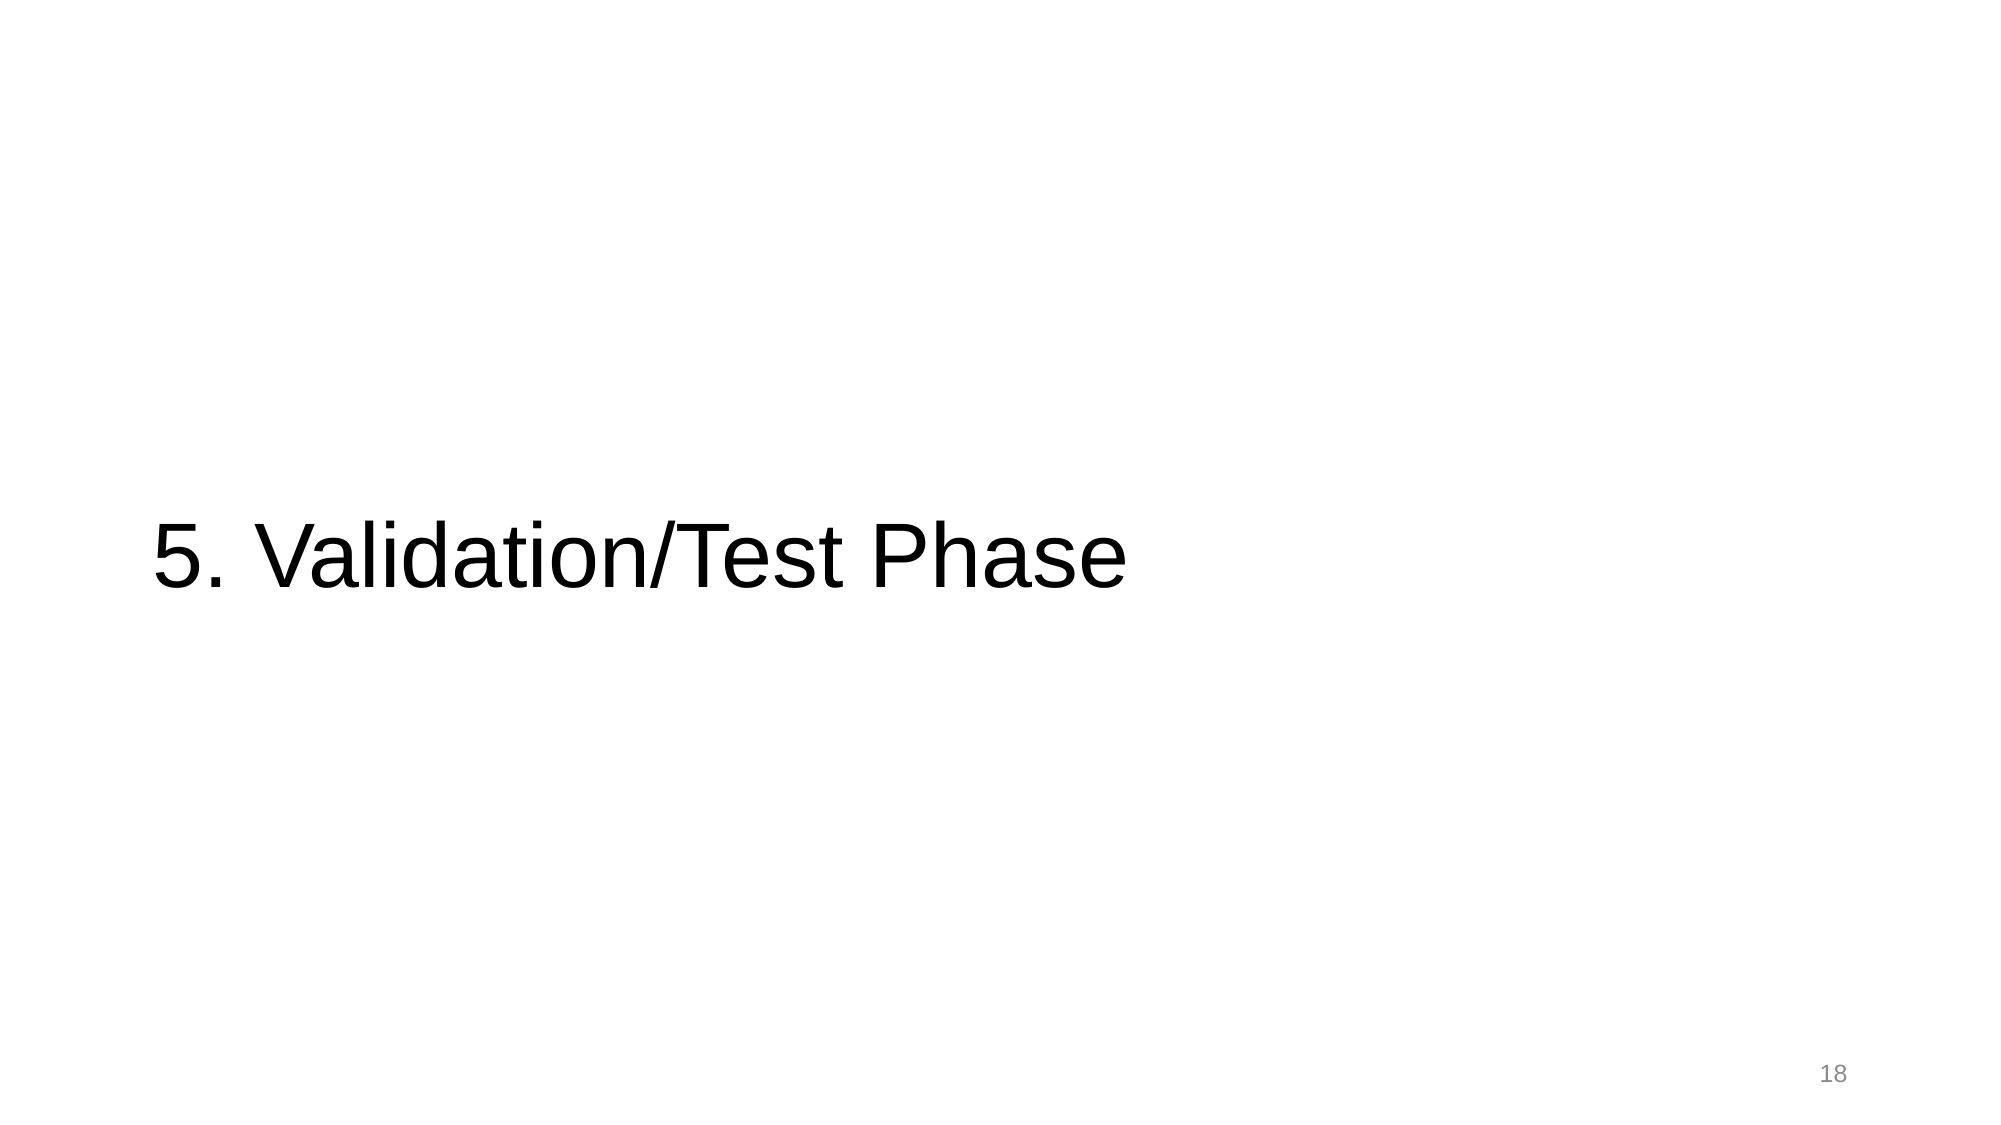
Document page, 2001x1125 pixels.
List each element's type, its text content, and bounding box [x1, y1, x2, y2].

title 5. Validation/Test Phase [137, 449, 1863, 667]
slide_number 18 [1412, 1042, 1863, 1103]
